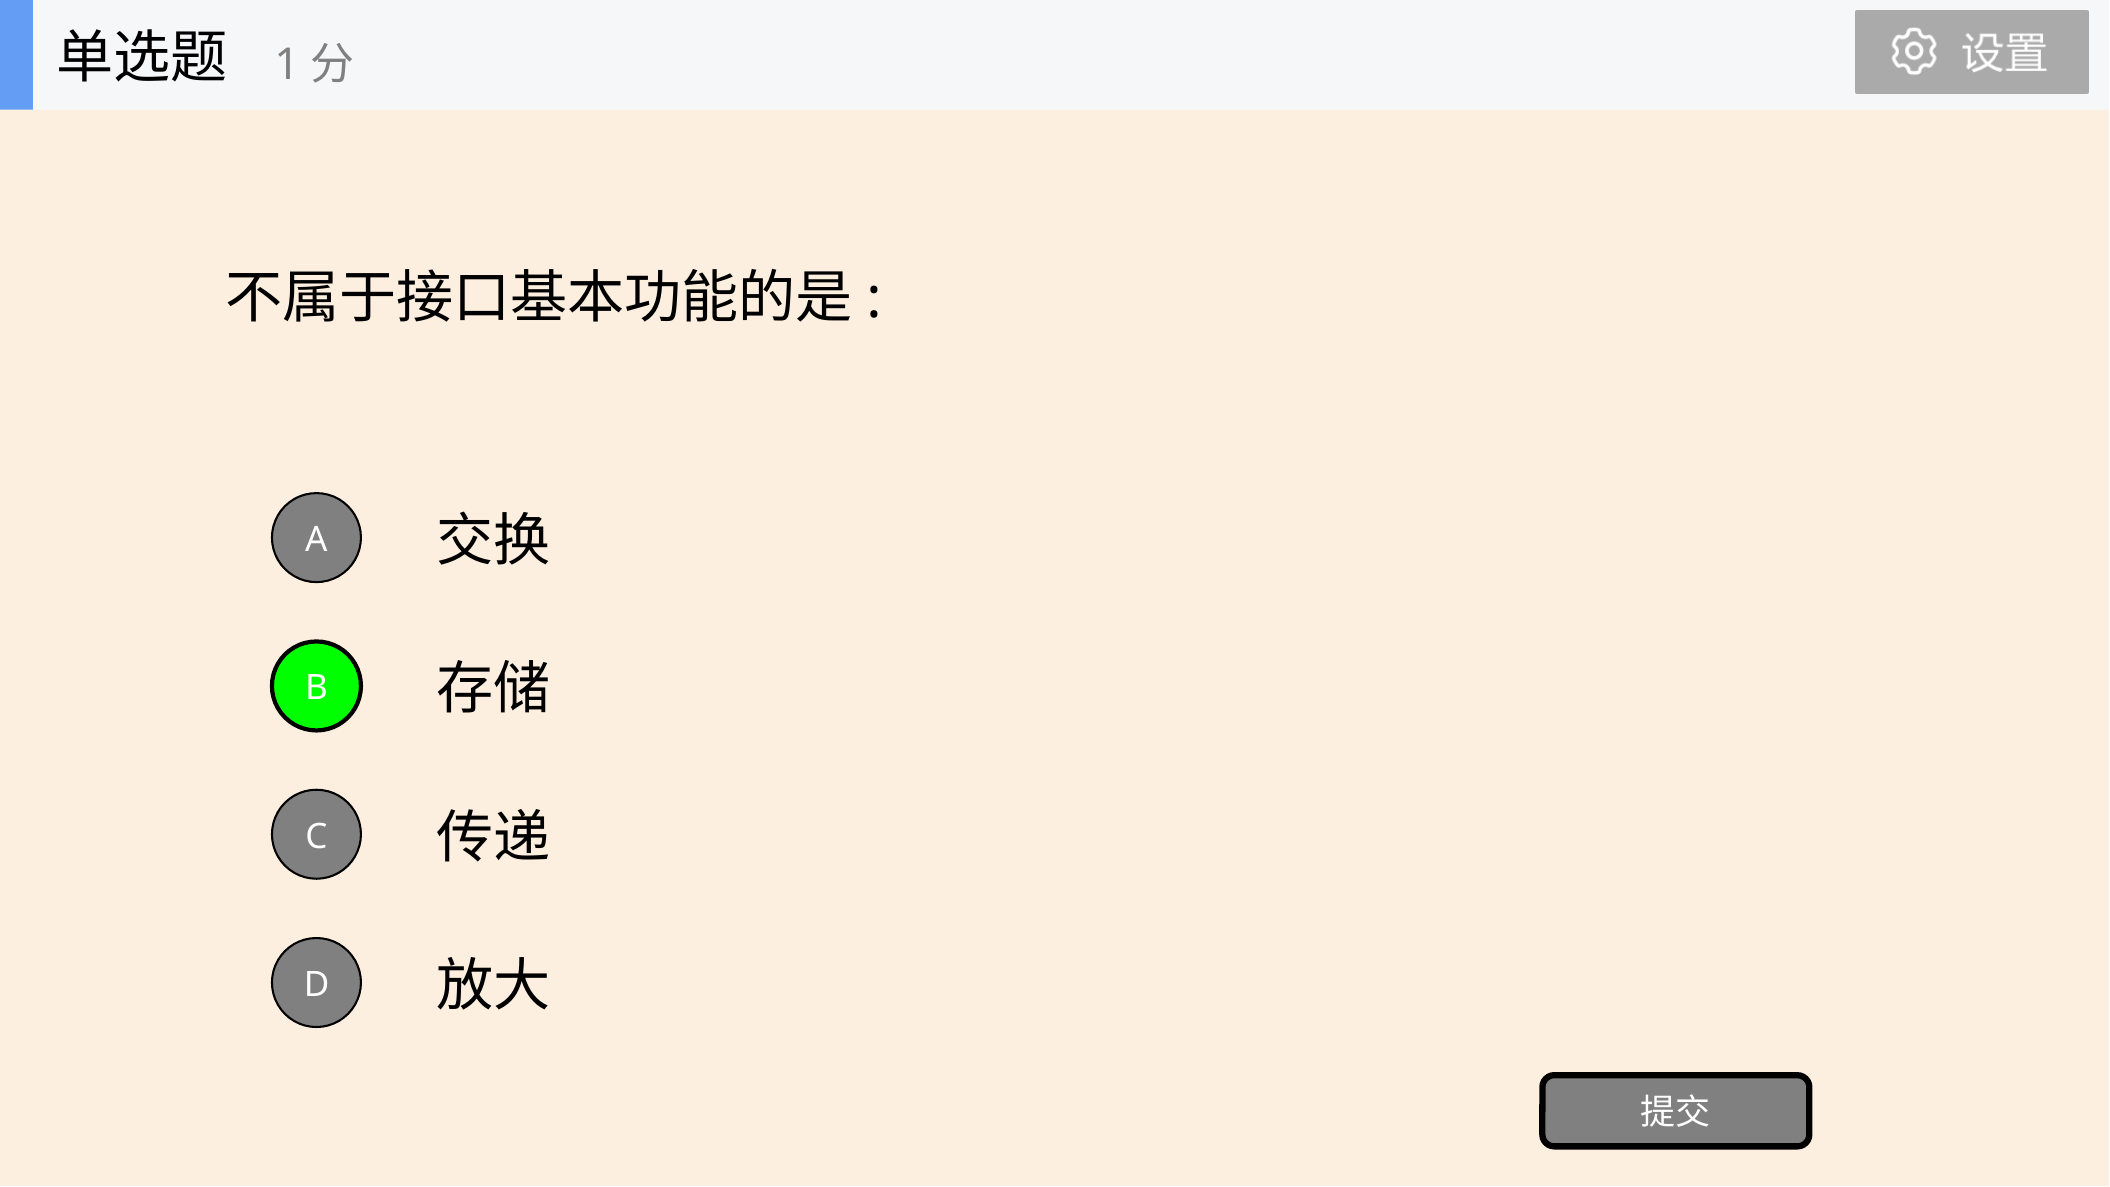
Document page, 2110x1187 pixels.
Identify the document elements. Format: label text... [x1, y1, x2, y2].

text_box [0, 0, 2110, 110]
text_box 放大 [421, 926, 1899, 1039]
text_box 存储 [421, 630, 1899, 742]
picture [1855, 10, 2089, 94]
text_box B [270, 640, 362, 732]
text_box 提交 [1541, 1074, 1811, 1148]
text_box D [270, 936, 362, 1029]
text_box 不属于接口基本功能的是: [211, 110, 1899, 481]
text_box 交换 [421, 481, 1899, 594]
text_box A [270, 492, 362, 584]
text_box 传递 [421, 778, 1899, 890]
text_box C [270, 788, 362, 880]
